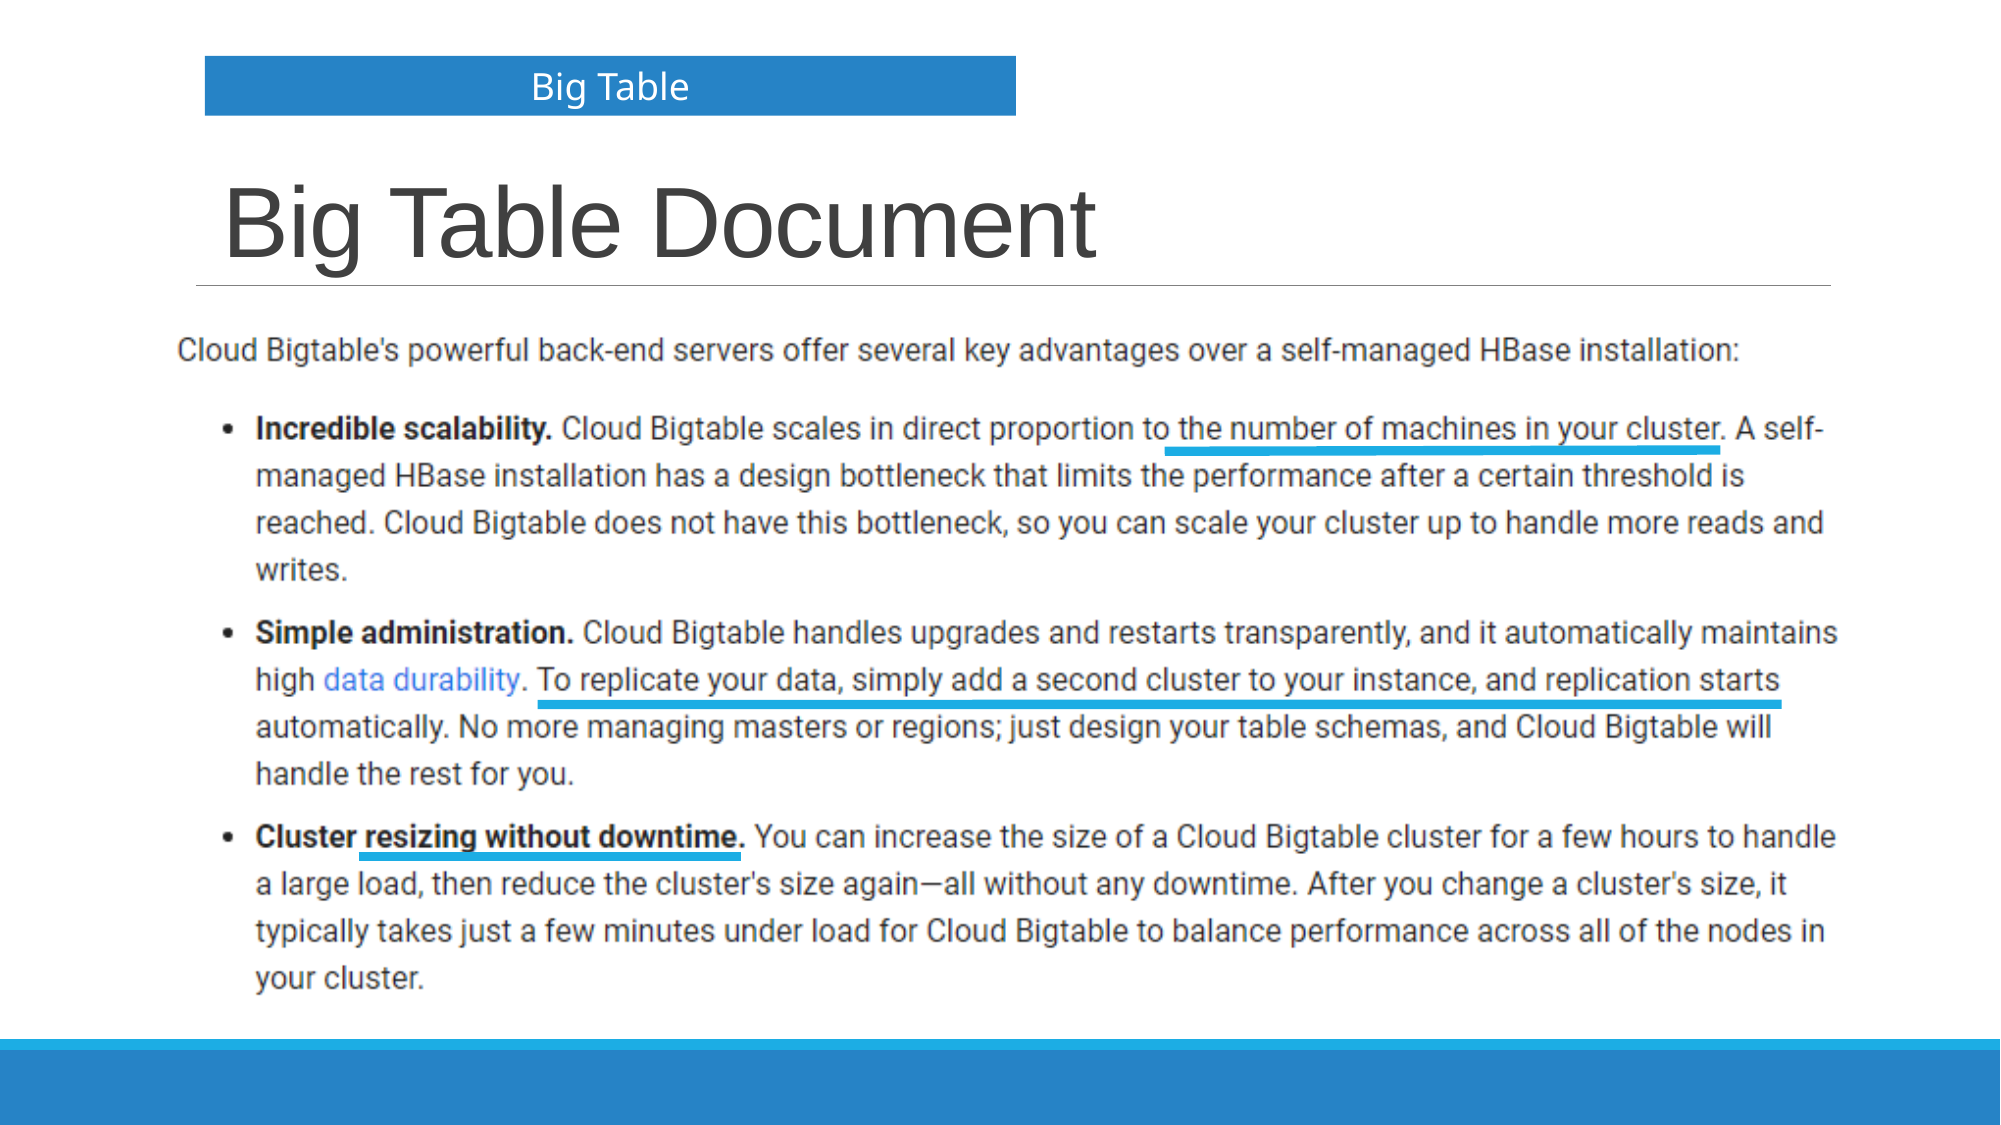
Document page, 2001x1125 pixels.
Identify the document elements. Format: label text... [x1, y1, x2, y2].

title Big Table Document [180, 116, 1830, 285]
text_box Big Table [204, 55, 1016, 116]
picture [143, 331, 1864, 1009]
